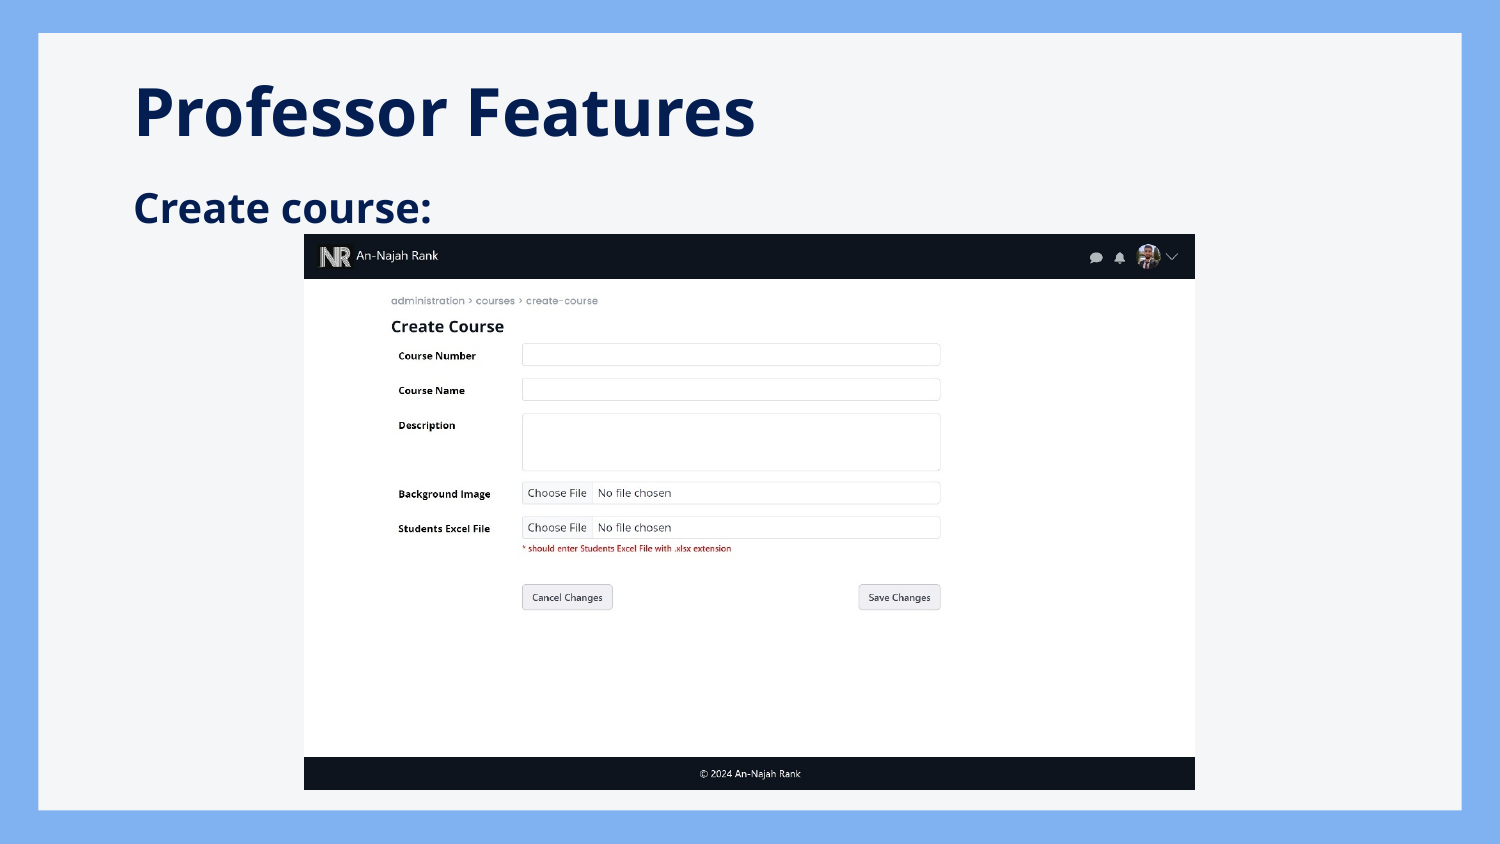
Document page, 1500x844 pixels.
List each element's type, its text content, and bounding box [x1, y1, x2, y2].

picture [304, 234, 1196, 790]
title Professor Features [118, 54, 1382, 160]
text_box Create course: [118, 159, 868, 235]
